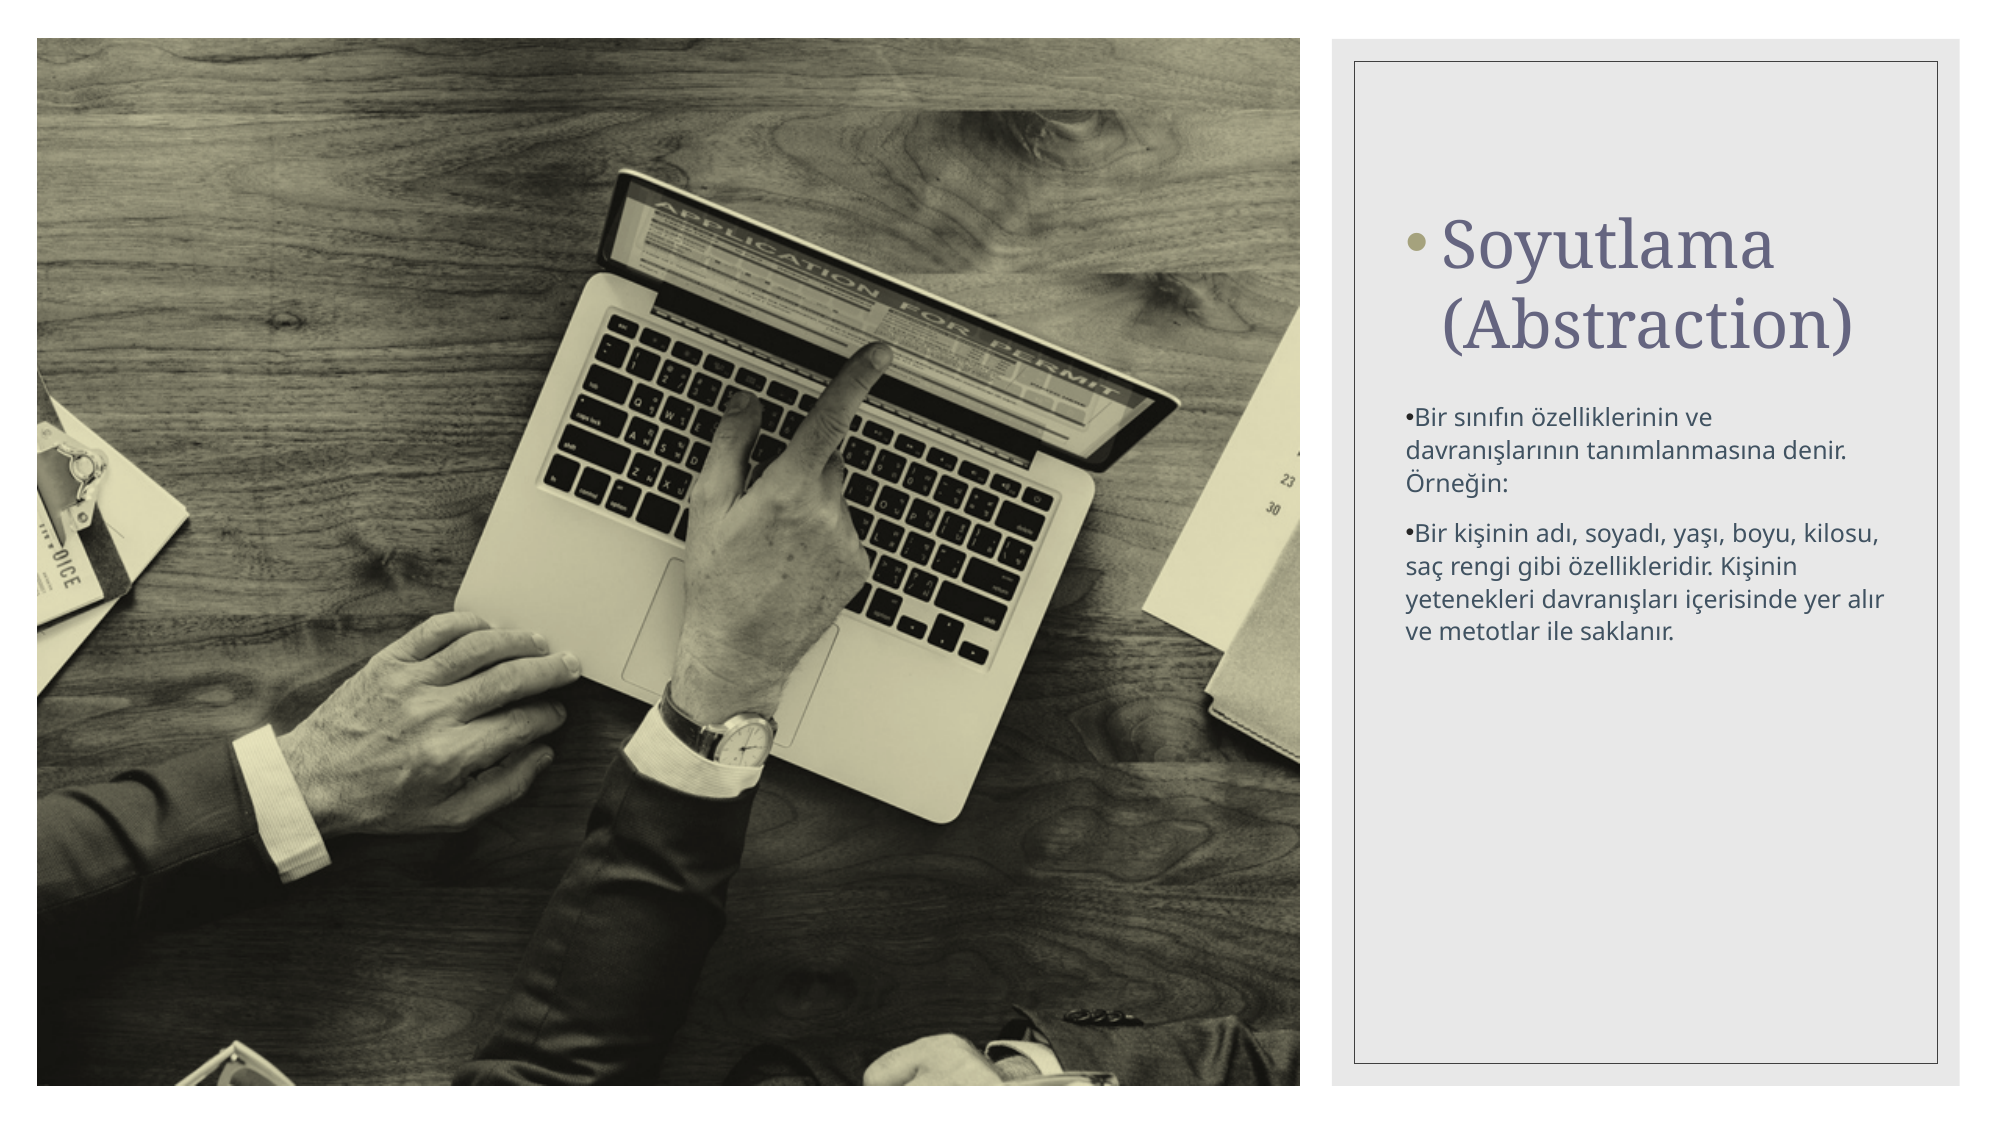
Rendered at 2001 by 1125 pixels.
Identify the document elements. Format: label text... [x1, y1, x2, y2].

title Soyutlama (Abstraction) [1390, 98, 1907, 369]
picture [37, 39, 1300, 1086]
list Bir sınıfın özelliklerinin ve davranışlarının tanımlanmasına denir. Örneğin: Bir kişinin adı, soyadı, yaşı, boyu, kilosu, saç rengi gibi özellikleridir. Kişinin yetenekleri davranışları içerisinde yer alır ve metotlar ile saklanır. [1390, 391, 1907, 1026]
